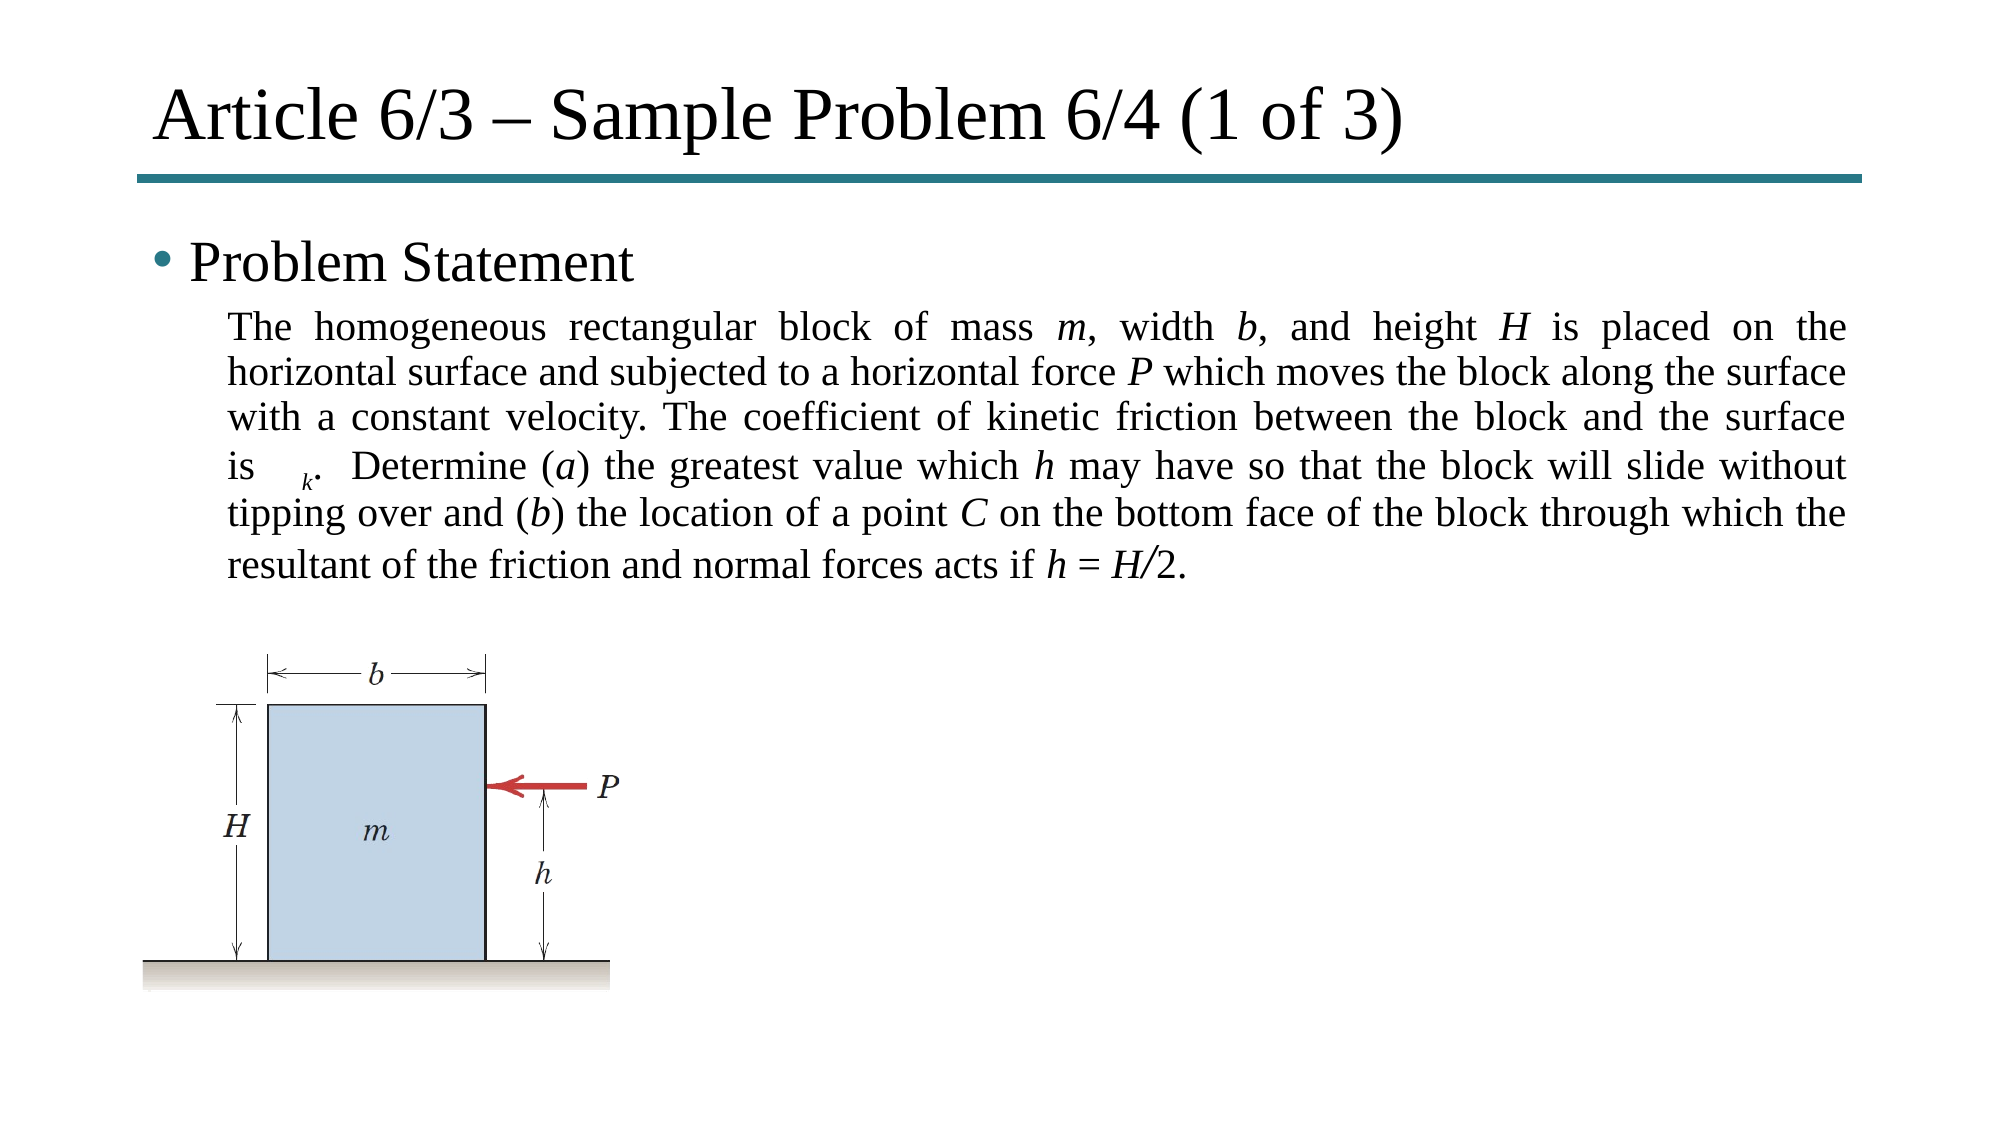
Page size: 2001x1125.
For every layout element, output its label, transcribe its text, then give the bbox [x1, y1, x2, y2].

list Problem Statement The homogeneous rectangular block of mass m, width b, and height H is placed on the horizontal surface and subjected to a horizontal force P which moves the block along the surface with a constant velocity. The coefficient of kinetic friction between the block and the surface is 𝜇k. Determine (a) the greatest value which h may have so that the block will slide without tipping over and (b) the location of a point C on the bottom face of the block through which the resultant of the friction and normal forces acts if h = H/2. [137, 223, 1863, 1091]
picture [137, 649, 625, 1003]
title Article 6/3 – Sample Problem 6/4 (1 of 3) [137, 59, 1863, 170]
